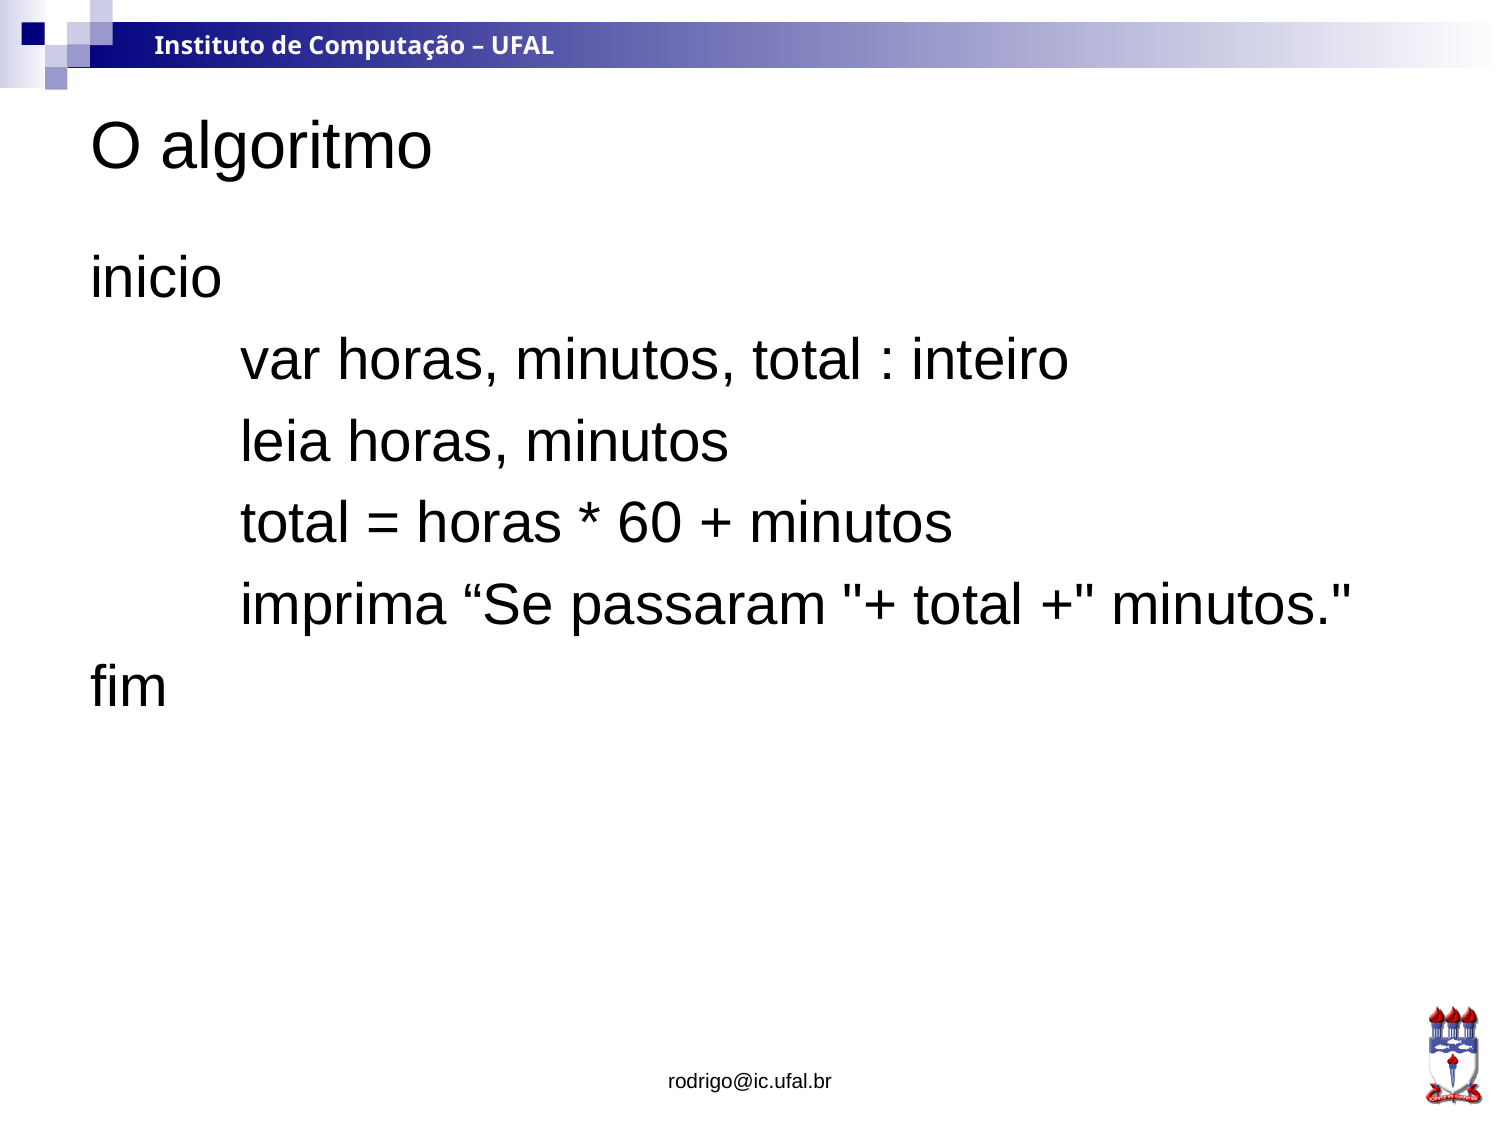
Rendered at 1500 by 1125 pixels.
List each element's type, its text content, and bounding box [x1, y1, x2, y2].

list inicio var horas, minutos, total : inteiro leia horas, minutos total = horas * 60 + minutos imprima “Se passaram "+ total +" minutos." fim [74, 231, 1426, 1012]
title O algoritmo [74, 74, 1426, 209]
picture [1423, 1004, 1483, 1106]
footer rodrigo@ic.ufal.br [512, 1024, 988, 1101]
